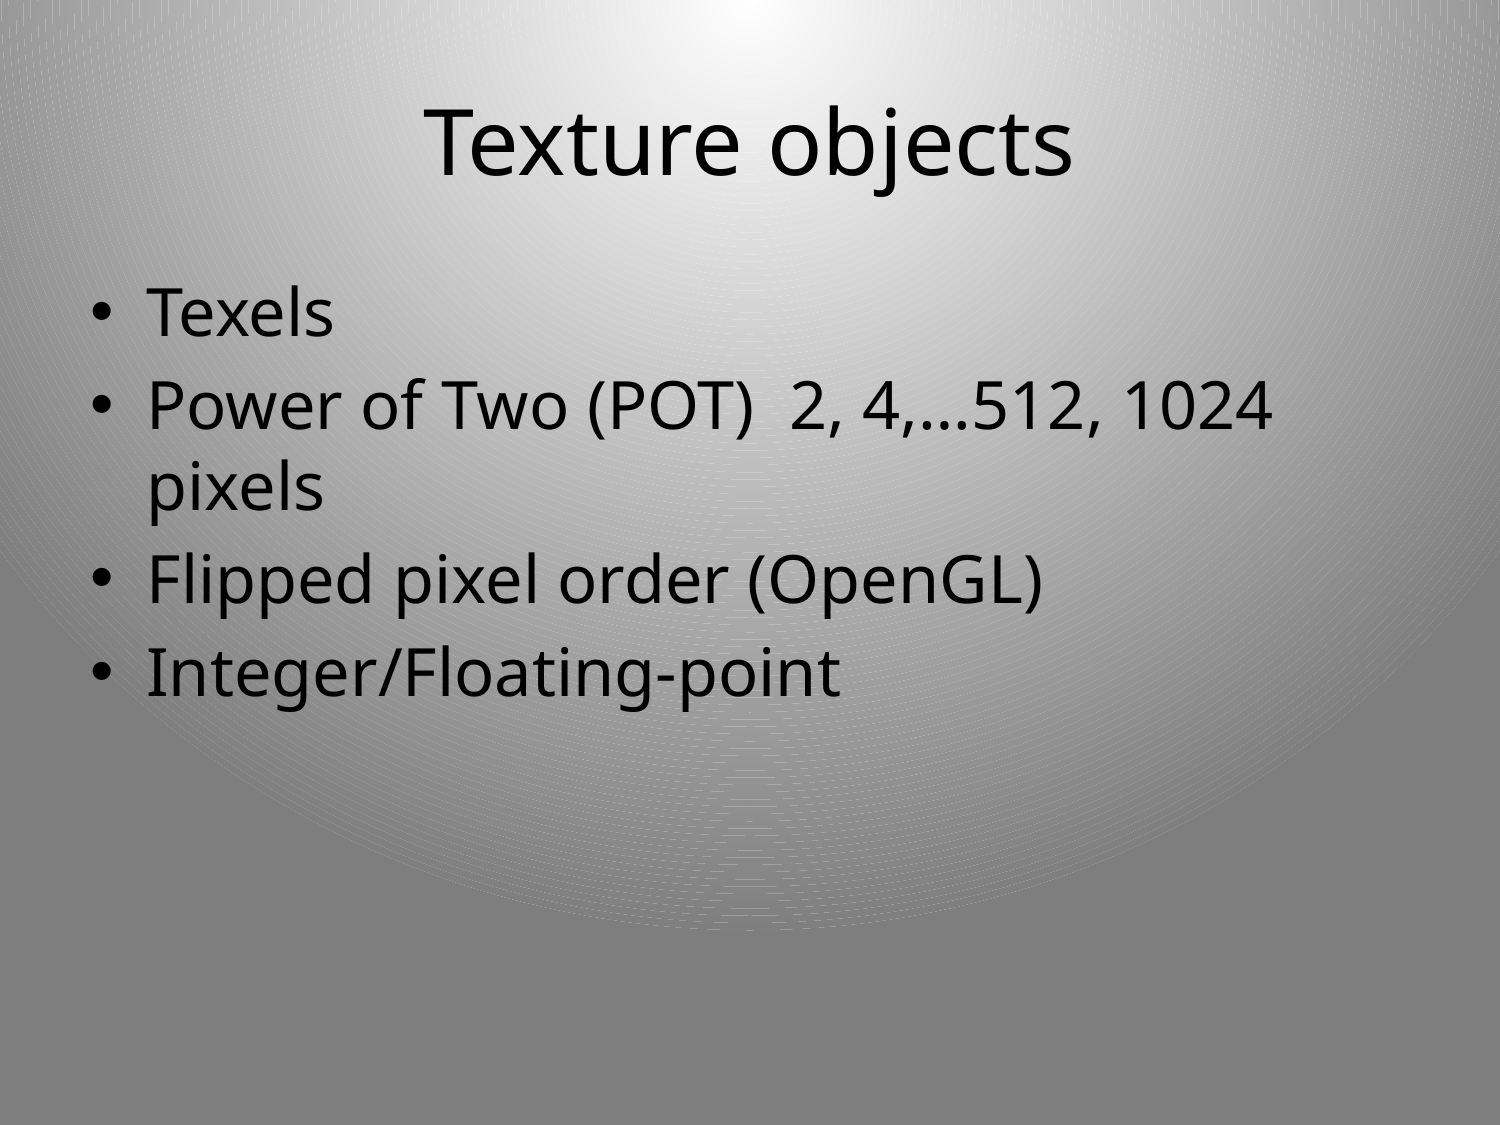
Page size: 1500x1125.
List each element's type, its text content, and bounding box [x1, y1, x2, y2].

title Texture objects [75, 45, 1425, 233]
list Texels Power of Two (POT) 2, 4,…512, 1024 pixels Flipped pixel order (OpenGL) Integer/Floating-point [75, 262, 1425, 1005]
